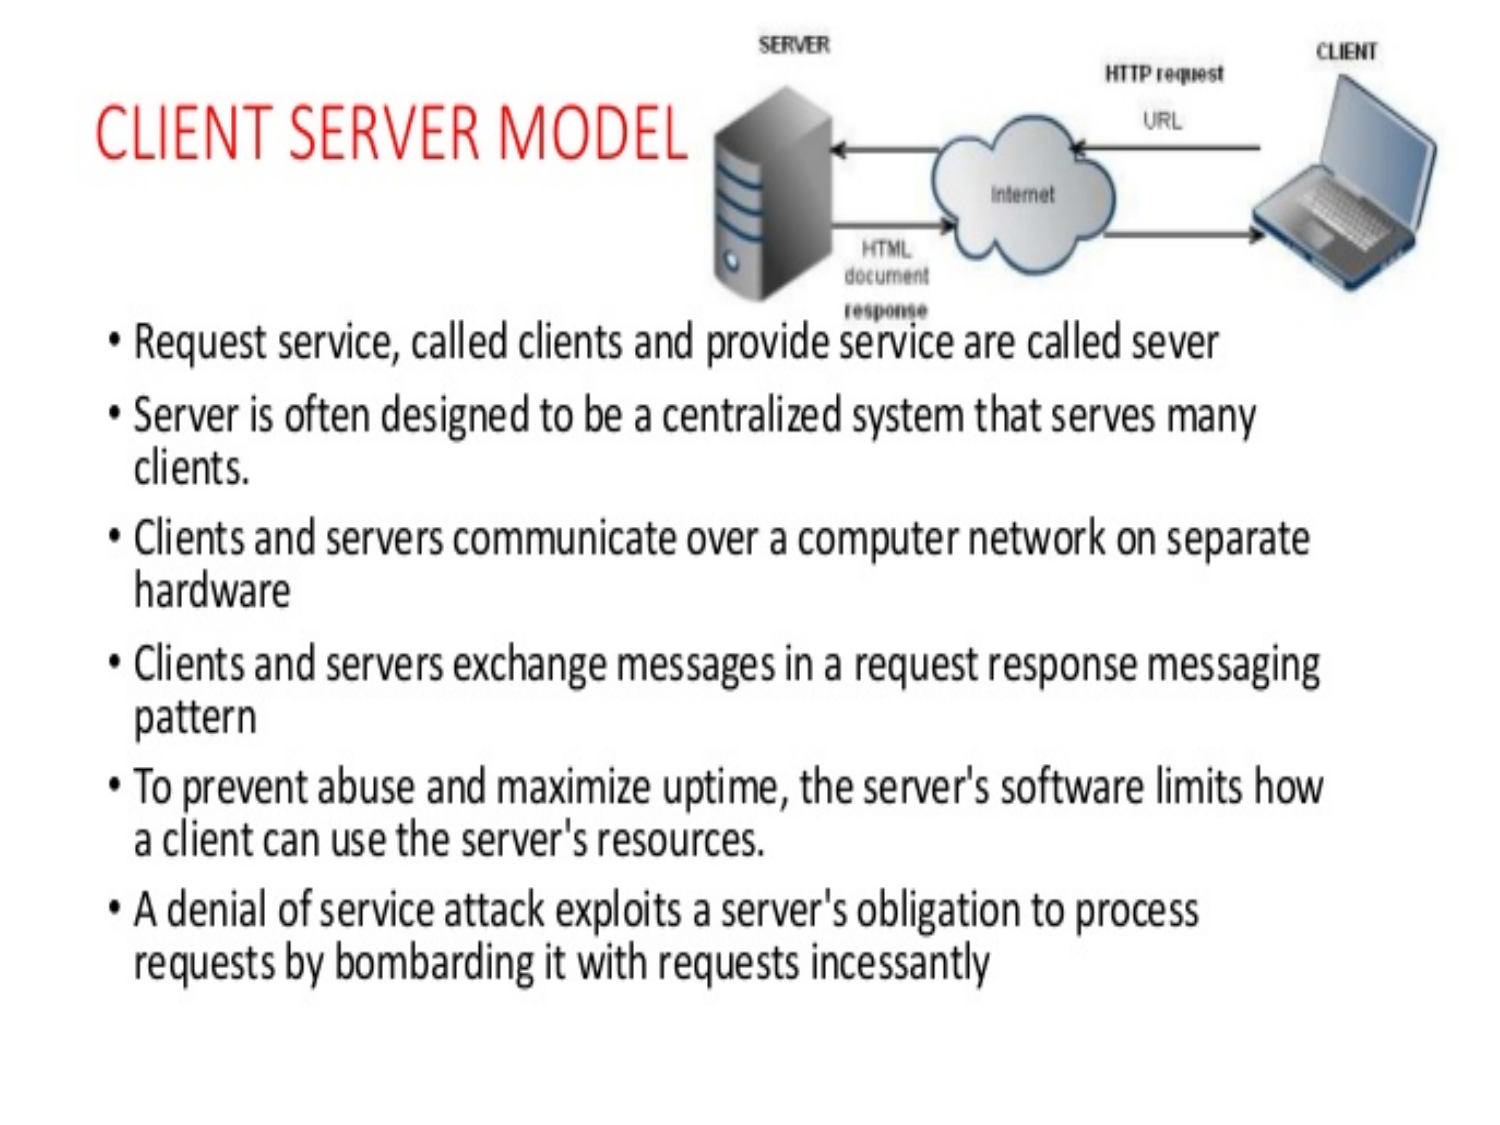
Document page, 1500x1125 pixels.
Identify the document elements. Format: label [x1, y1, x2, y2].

picture [74, 0, 1468, 1051]
